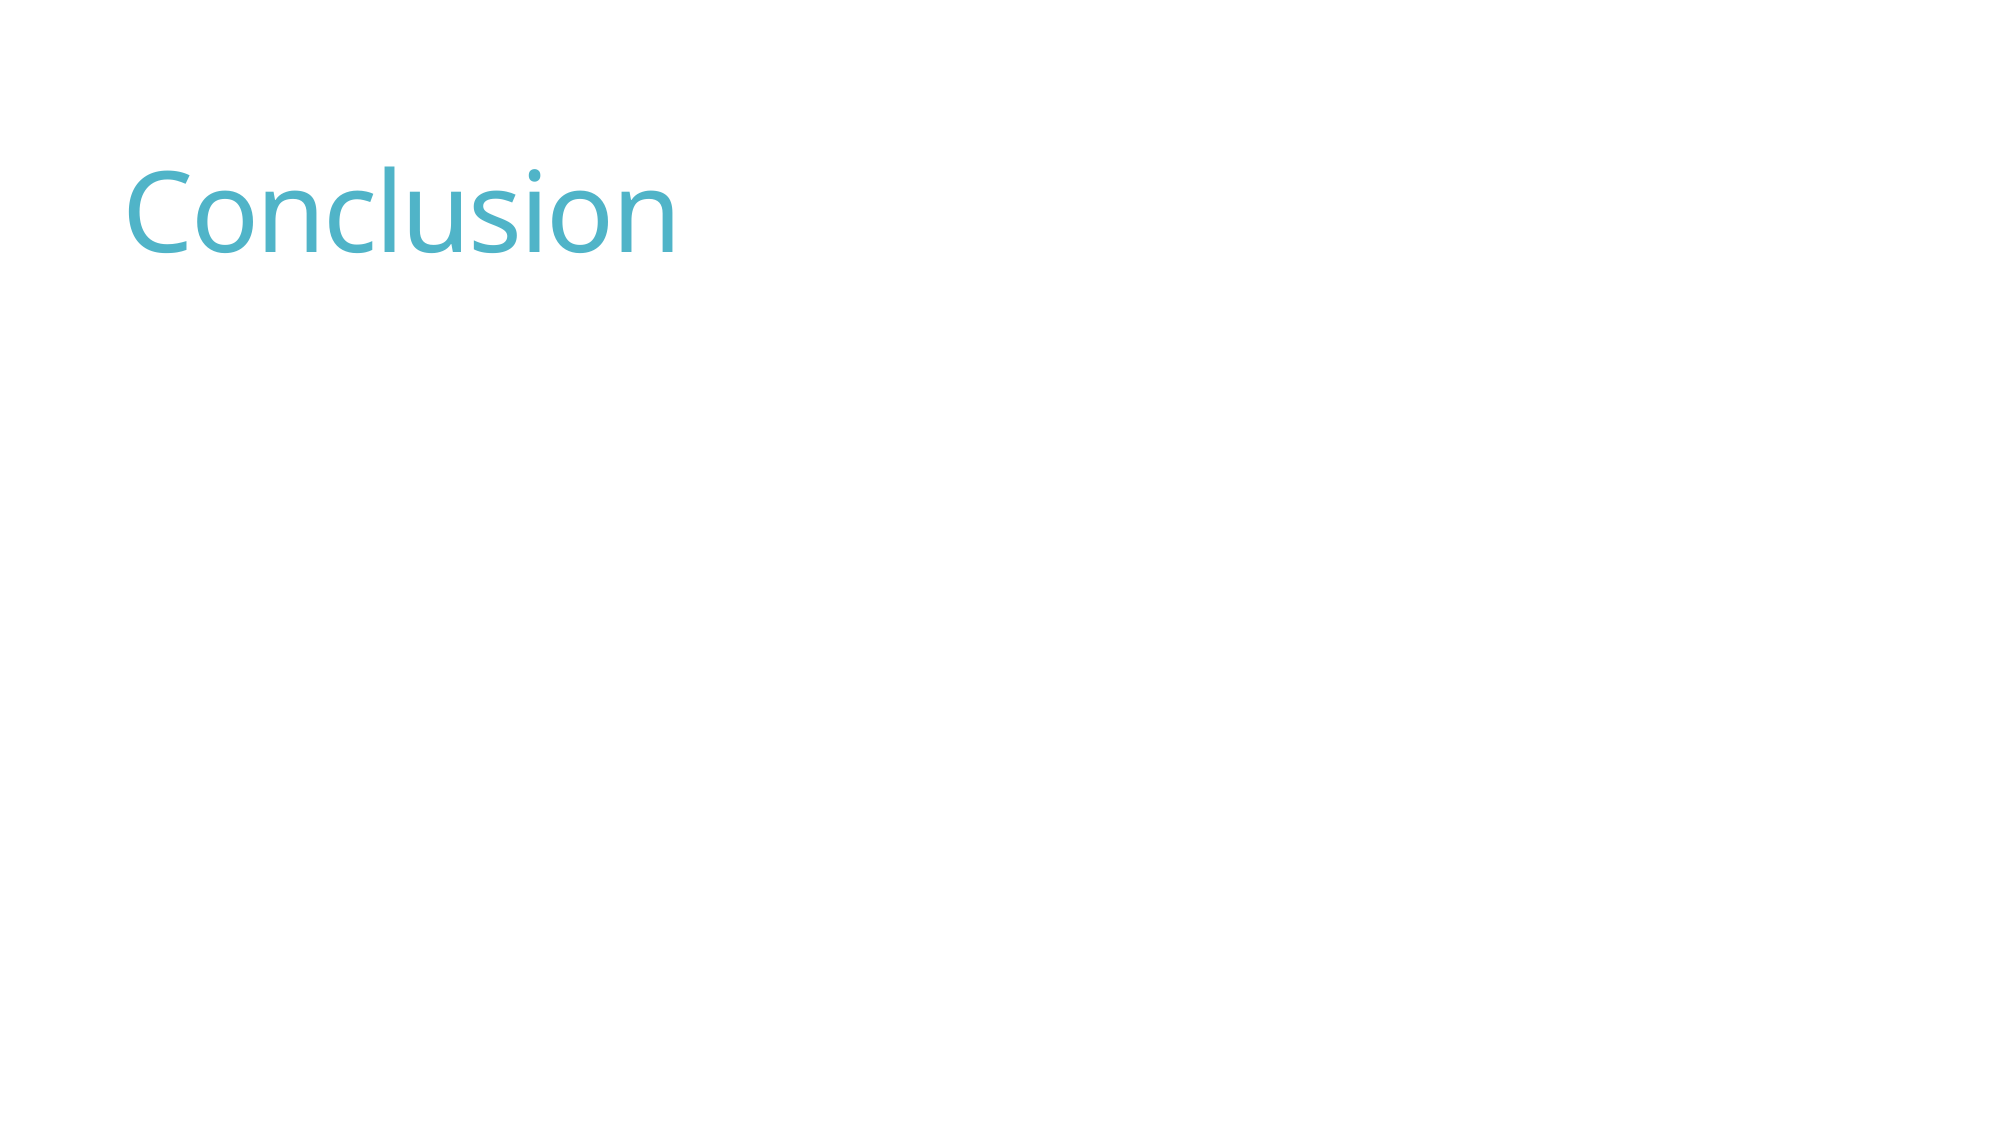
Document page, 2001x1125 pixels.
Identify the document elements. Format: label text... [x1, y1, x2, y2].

title Conclusion [107, 81, 1875, 354]
